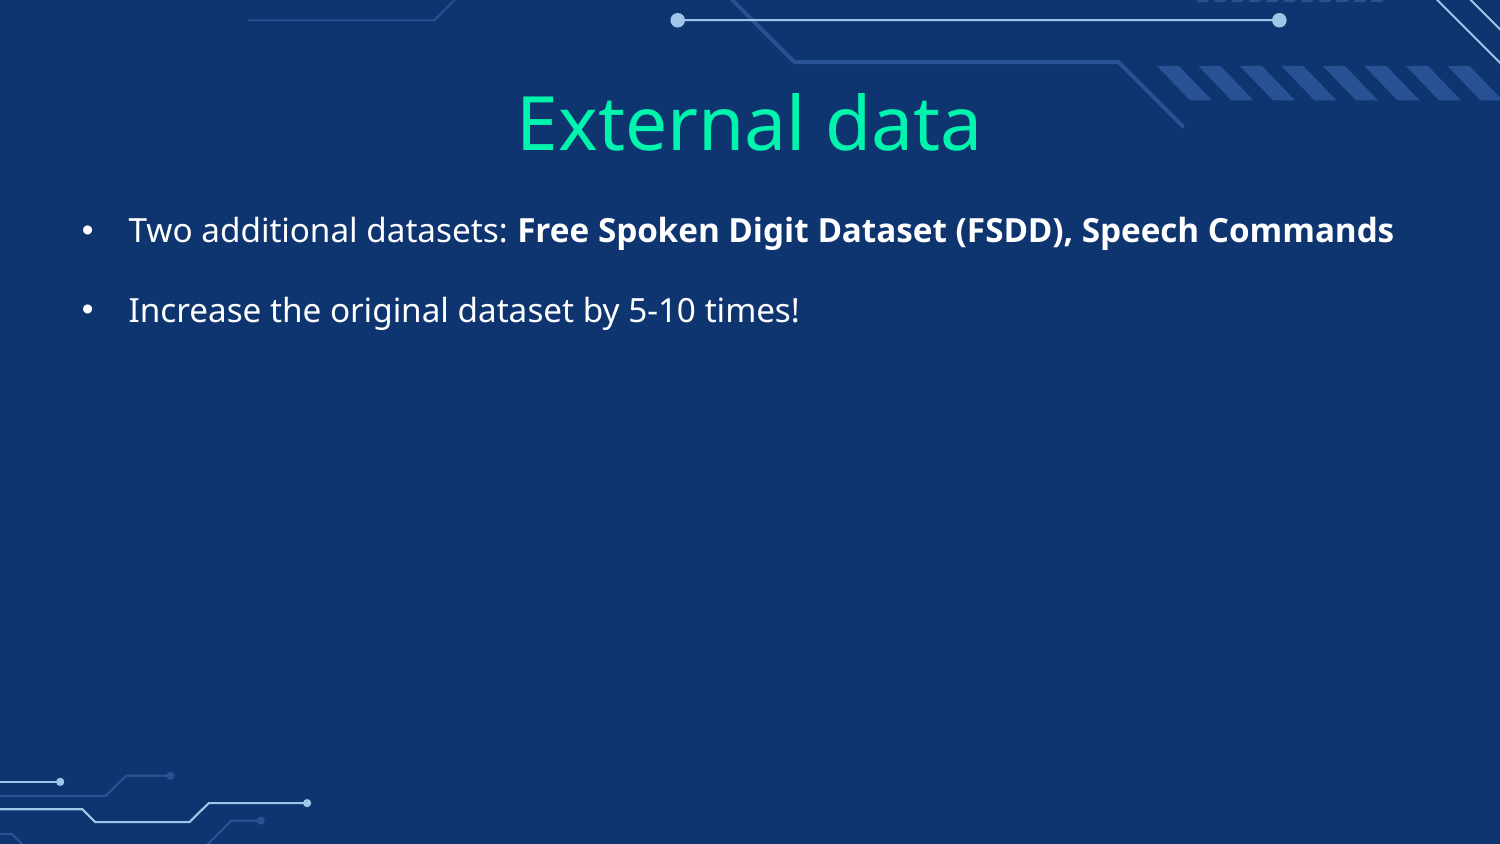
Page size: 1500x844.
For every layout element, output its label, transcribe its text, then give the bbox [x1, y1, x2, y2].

title External data [118, 75, 1382, 156]
text_box Two additional datasets: Free Spoken Digit Dataset (FSDD), Speech Commands Increase the original dataset by 5-10 times! [81, 175, 1476, 364]
